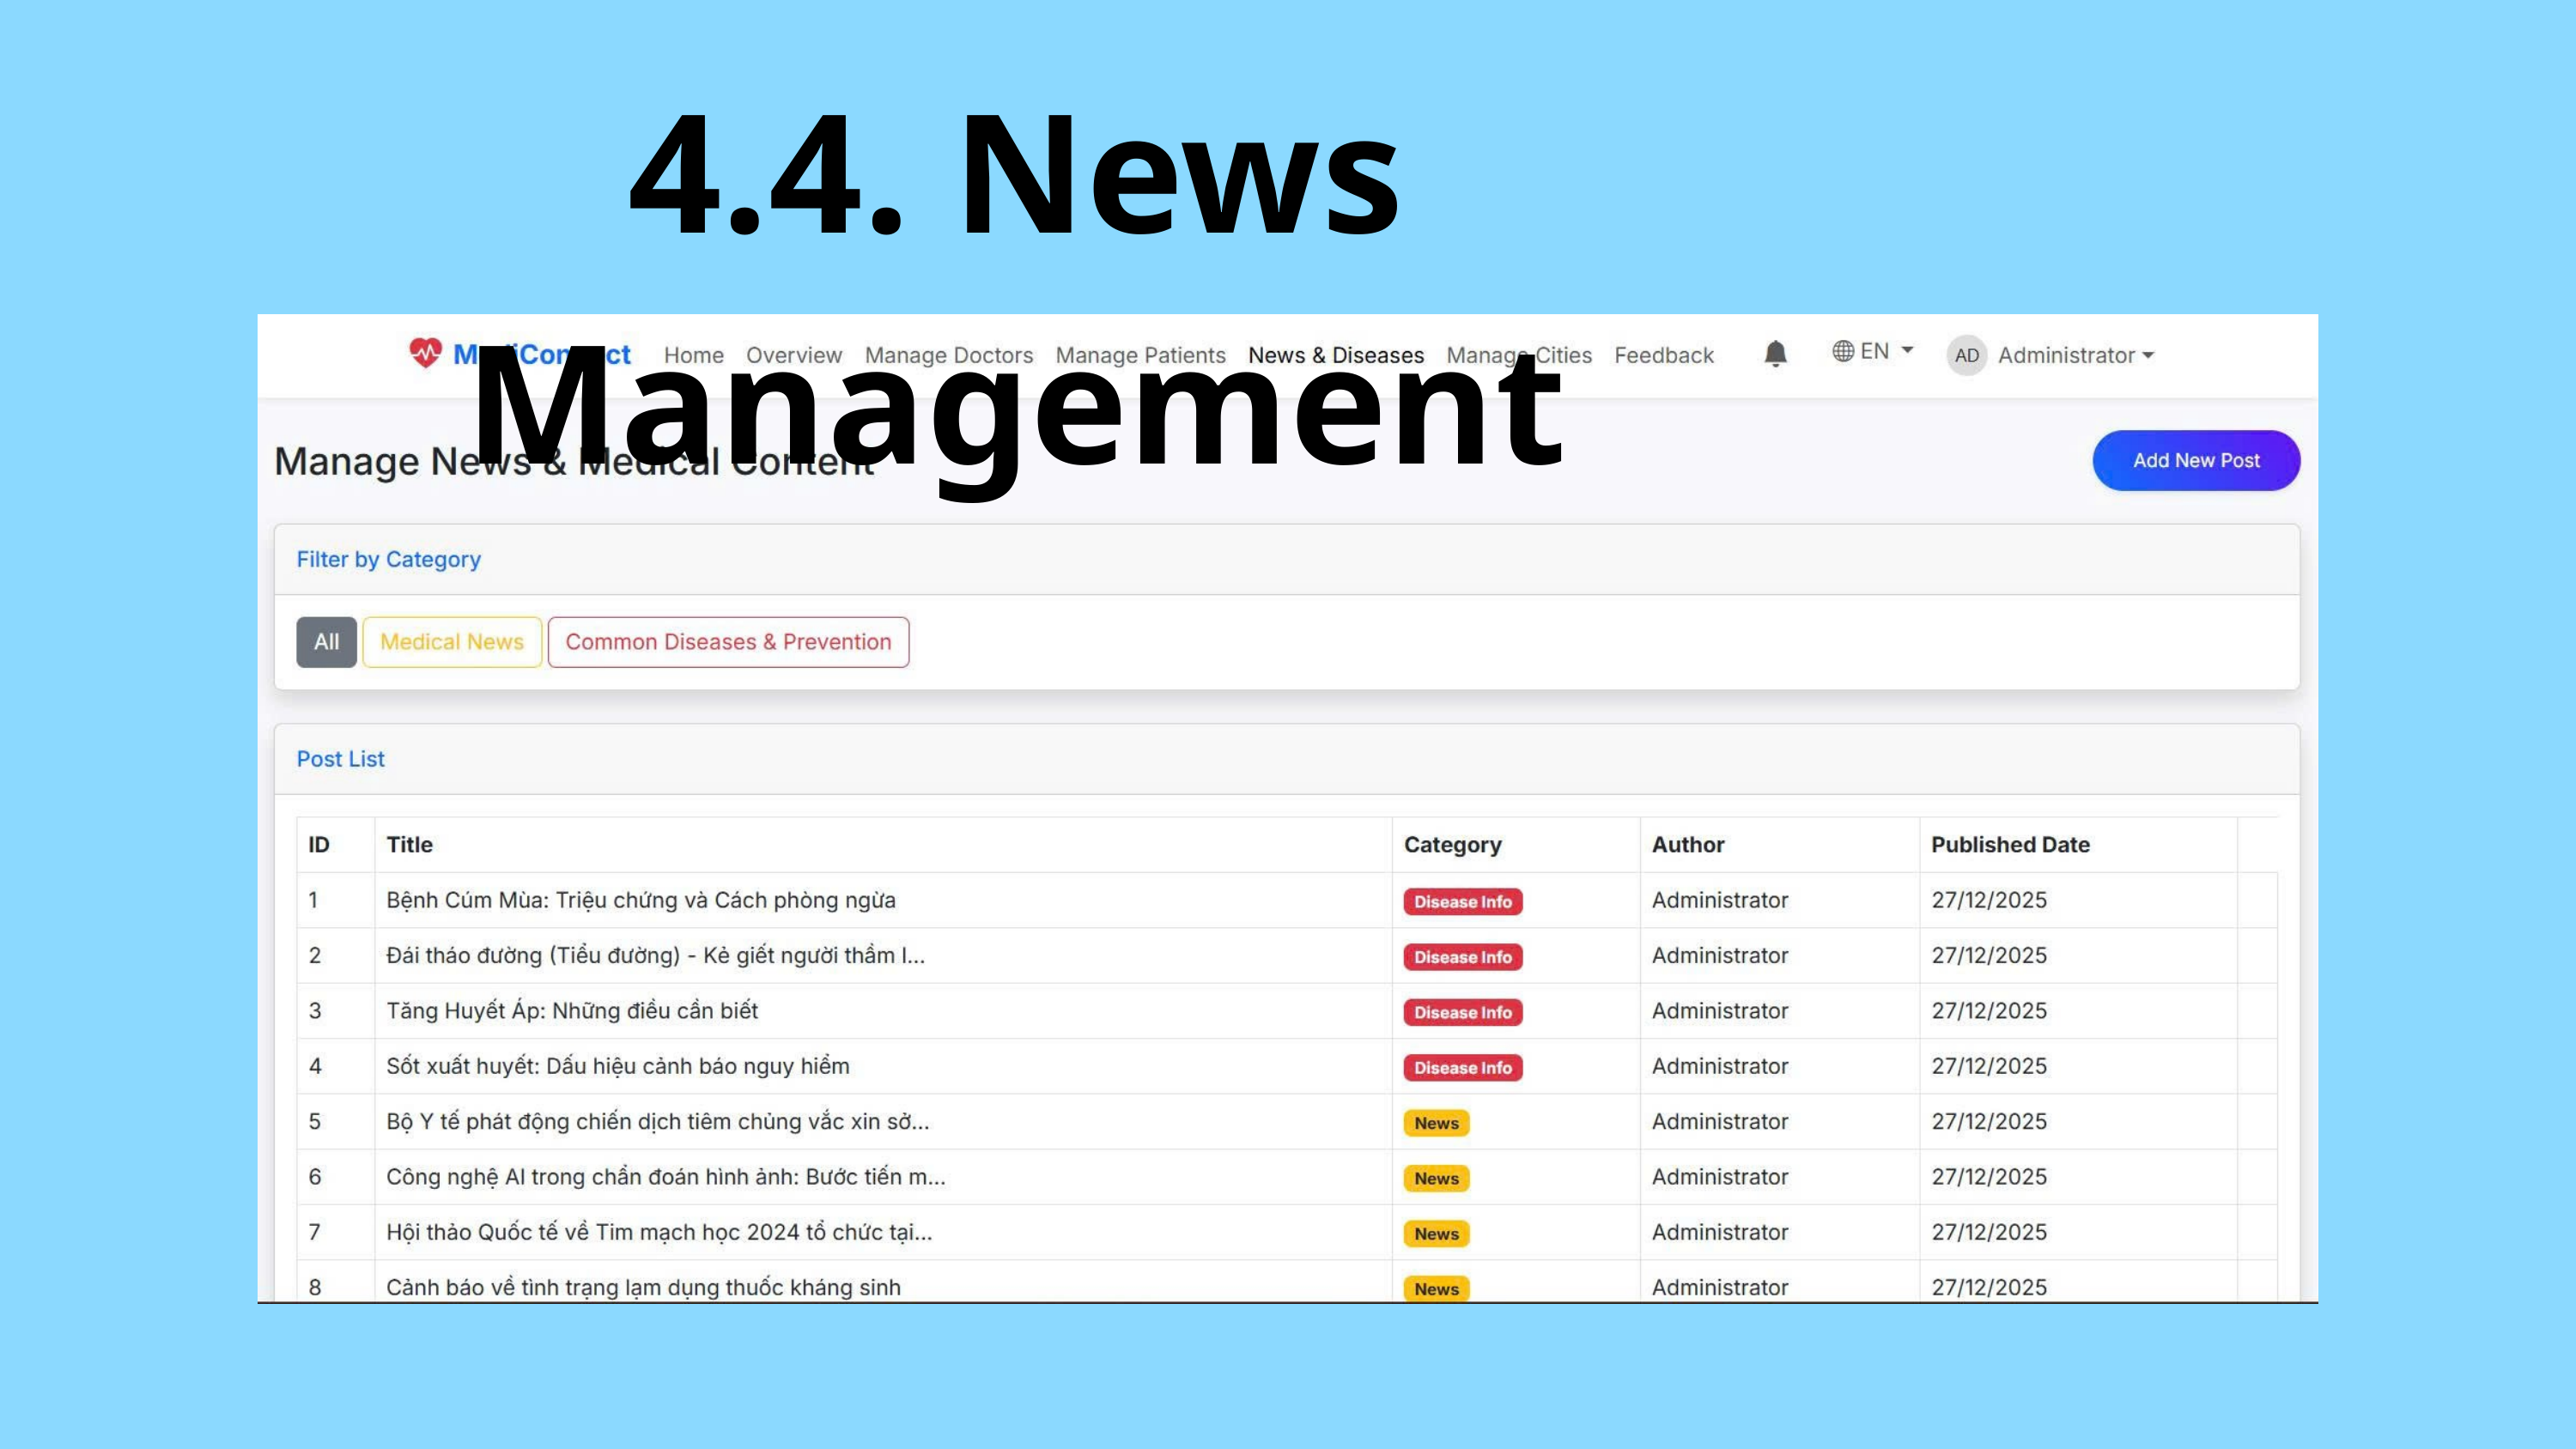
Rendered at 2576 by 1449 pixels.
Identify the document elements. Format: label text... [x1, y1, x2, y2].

text_box [258, 314, 2318, 1304]
text_box 4.4. News Management [0, 35, 1967, 497]
